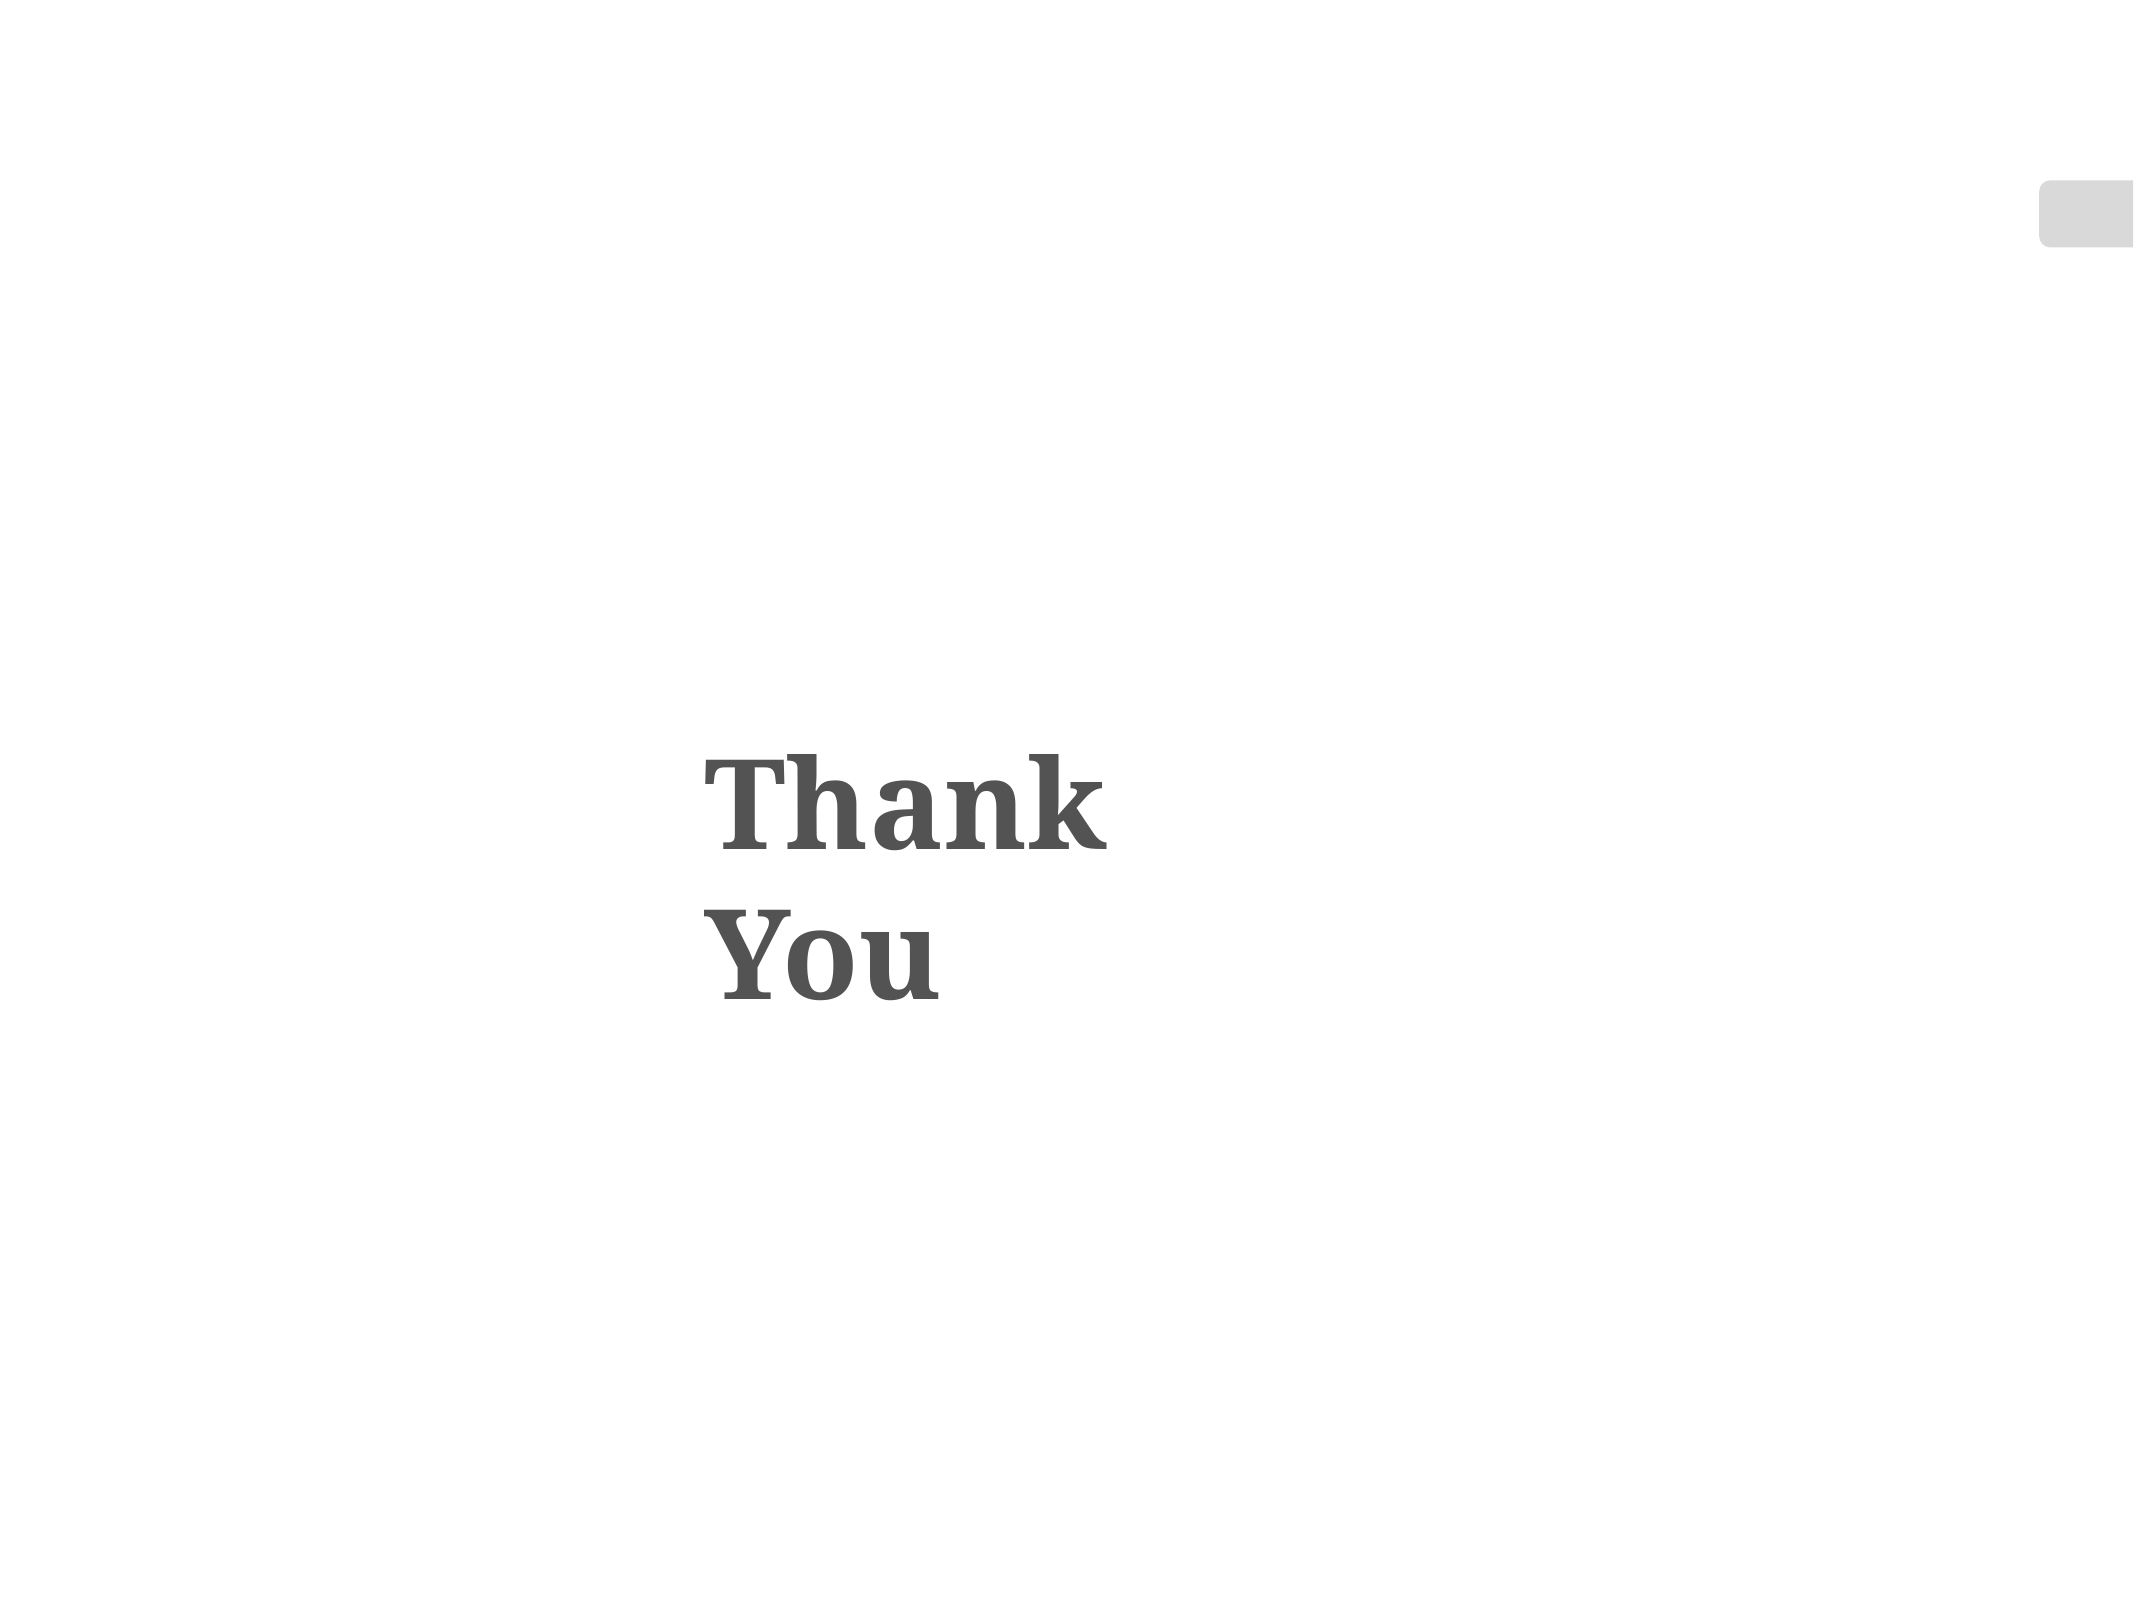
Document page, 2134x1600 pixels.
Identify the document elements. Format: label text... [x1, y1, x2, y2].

title Thank You [704, 724, 1367, 876]
